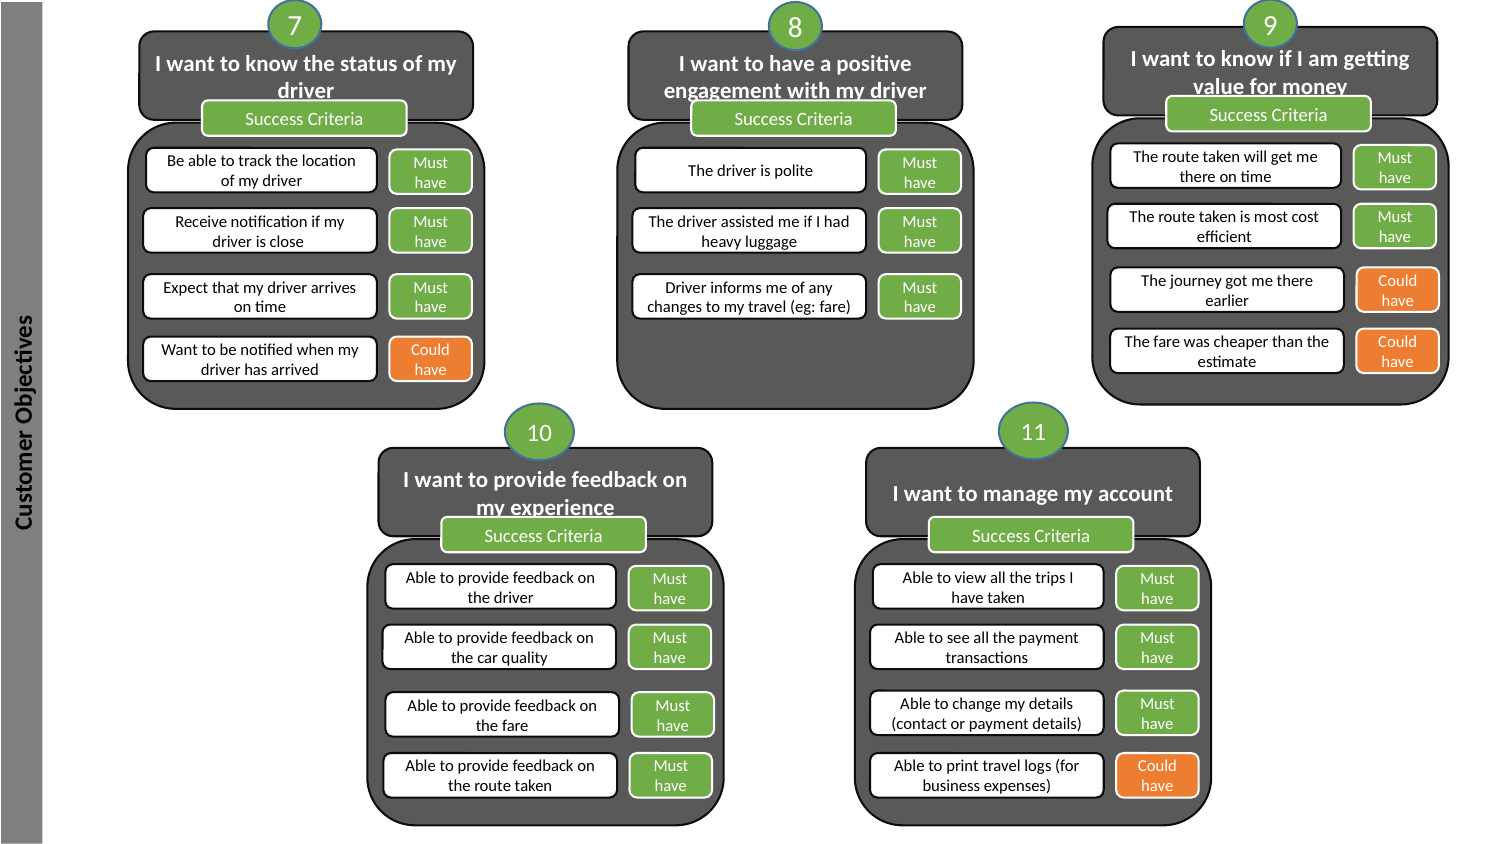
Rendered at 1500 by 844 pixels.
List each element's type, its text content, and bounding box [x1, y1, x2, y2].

text_box Be able to track the location of my driver [146, 147, 377, 193]
text_box Able to see all the payment transactions [870, 624, 1104, 670]
text_box 9 [1243, 0, 1297, 48]
text_box Receive notification if my driver is close [143, 208, 377, 253]
text_box Success Criteria [928, 516, 1134, 553]
text_box Must have [1353, 144, 1437, 190]
text_box The route taken will get me there on time [1110, 143, 1342, 188]
text_box I want to know the status of my driver [139, 31, 474, 120]
text_box Success Criteria [201, 100, 407, 136]
text_box The driver assisted me if I had heavy luggage [632, 208, 867, 253]
text_box Able to provide feedback on the car quality [382, 624, 617, 670]
text_box Could have [389, 336, 472, 382]
text_box Must have [628, 624, 712, 670]
text_box Success Criteria [1166, 95, 1371, 132]
text_box Expect that my driver arrives on time [143, 274, 377, 319]
text_box Able to provide feedback on the route taken [383, 753, 618, 798]
text_box I want to provide feedback on my experience [378, 447, 713, 537]
text_box Must have [1116, 690, 1199, 736]
text_box Able to provide feedback on the fare [385, 692, 620, 737]
text_box Must have [878, 149, 962, 194]
text_box Success Criteria [691, 100, 896, 136]
text_box [617, 122, 974, 409]
text_box [367, 539, 724, 826]
text_box I want to manage my account [866, 447, 1200, 537]
text_box [128, 122, 485, 409]
text_box The driver is polite [635, 147, 867, 193]
text_box Must have [629, 753, 713, 798]
text_box Must have [389, 208, 472, 253]
text_box Must have [1116, 624, 1199, 670]
text_box Able to view all the trips I have taken [872, 564, 1104, 609]
text_box Able to provide feedback on the driver [385, 564, 617, 609]
text_box Able to print travel logs (for business expenses) [870, 753, 1104, 798]
text_box 10 [504, 403, 574, 461]
text_box Could have [1356, 267, 1440, 312]
text_box Must have [631, 692, 715, 737]
text_box Driver informs me of any changes to my travel (eg: fare) [632, 274, 867, 319]
text_box [1092, 118, 1449, 405]
text_box 7 [268, 0, 322, 49]
text_box Must have [628, 565, 712, 611]
text_box Must have [1353, 203, 1437, 249]
text_box The journey got me there earlier [1110, 267, 1345, 312]
text_box Success Criteria [441, 516, 646, 553]
text_box [854, 539, 1212, 826]
text_box Could have [1116, 753, 1199, 798]
text_box Must have [389, 274, 472, 319]
text_box Must have [878, 274, 962, 319]
text_box Want to be notified when my driver has arrived [143, 336, 377, 382]
text_box I want to have a positive engagement with my driver [628, 31, 963, 120]
text_box Must have [1116, 565, 1199, 611]
text_box Must have [878, 208, 962, 253]
text_box Must have [389, 149, 472, 194]
text_box 11 [998, 402, 1068, 460]
text_box The fare was cheaper than the estimate [1110, 328, 1344, 374]
text_box Customer Objectives [1, 2, 43, 844]
text_box I want to know if I am getting value for money [1103, 26, 1438, 116]
text_box 8 [768, 2, 822, 51]
text_box Could have [1356, 328, 1439, 374]
text_box The route taken is most cost efficient [1107, 203, 1342, 249]
text_box Able to change my details (contact or payment details) [870, 690, 1104, 736]
